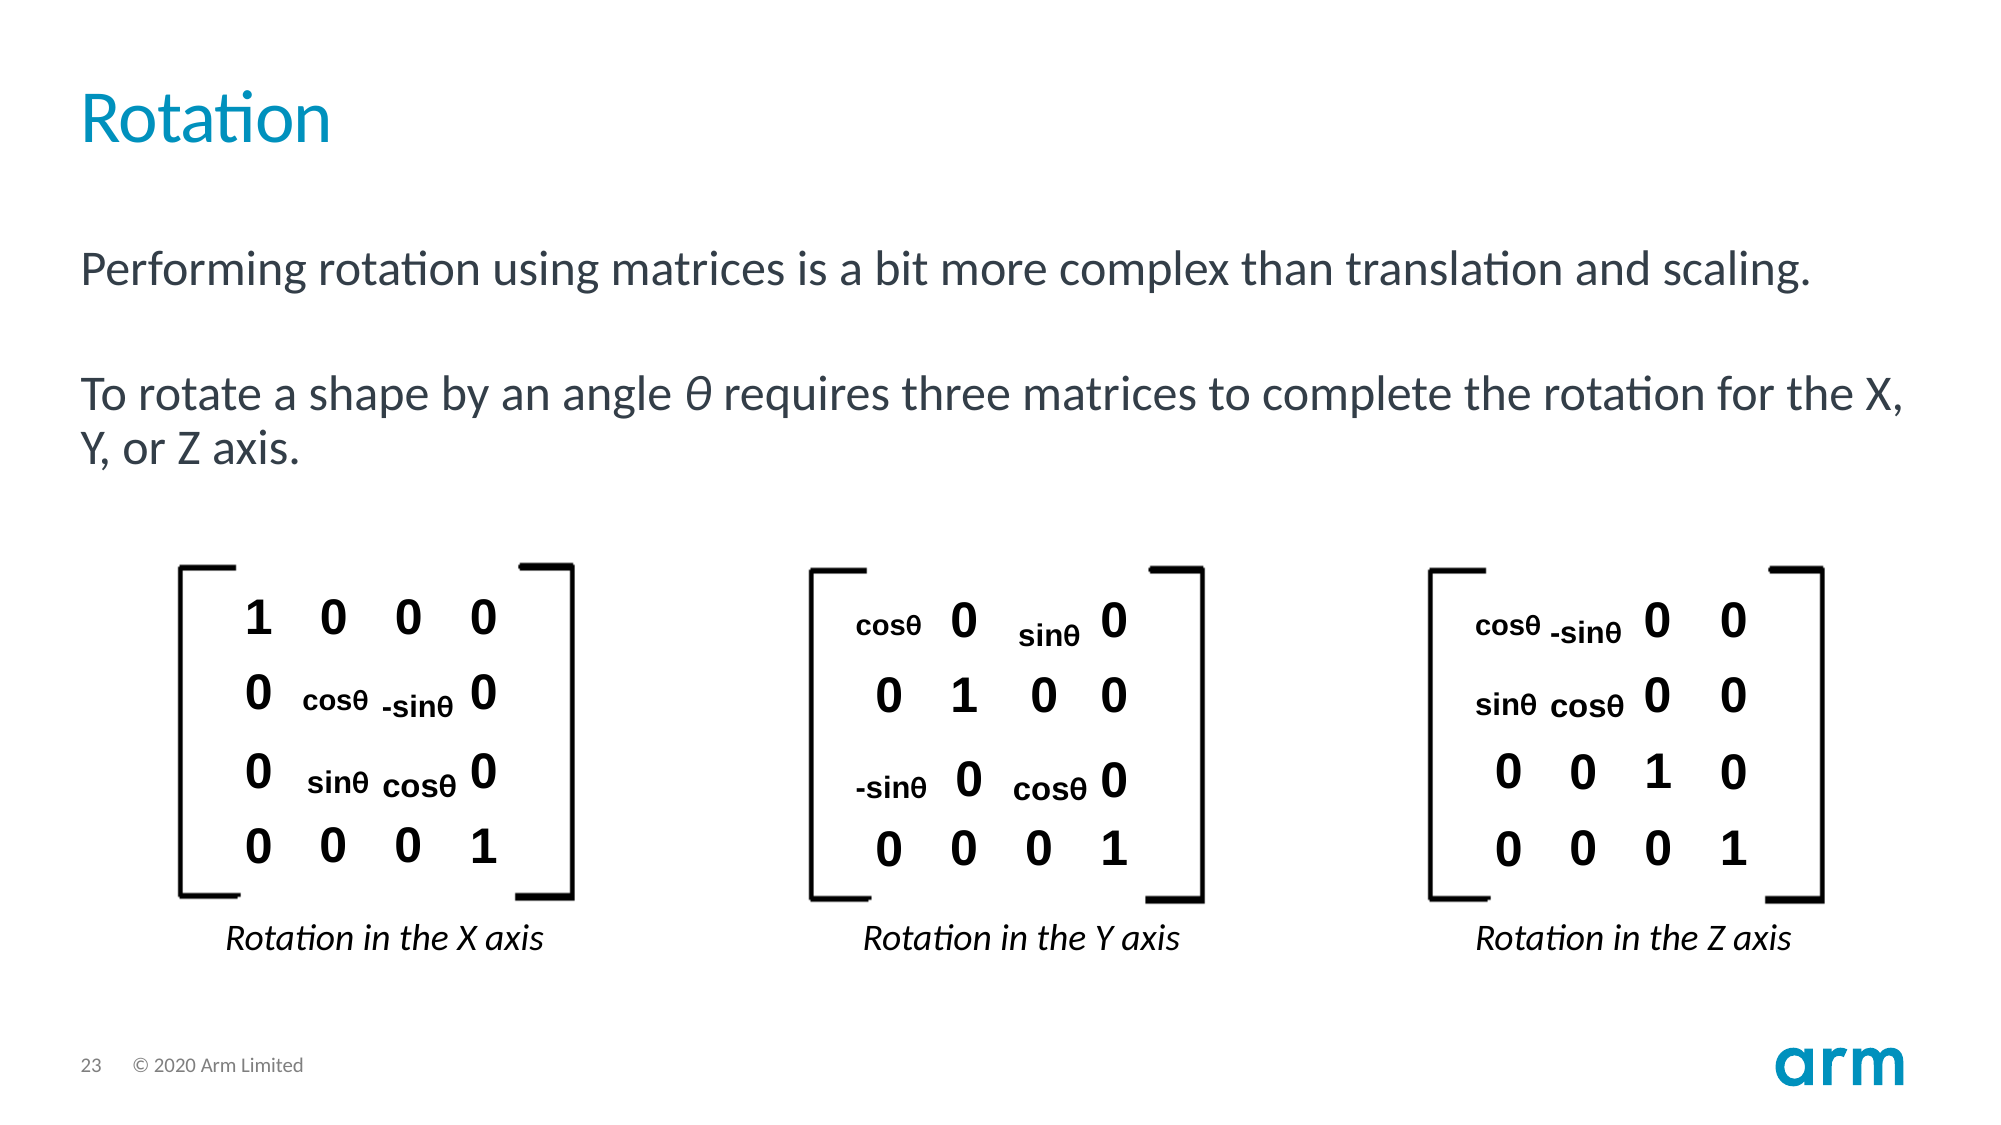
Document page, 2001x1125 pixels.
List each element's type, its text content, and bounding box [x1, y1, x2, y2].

title Rotation [80, 48, 1915, 158]
picture [156, 547, 588, 913]
text_box Rotation in the Z axis [1474, 916, 1625, 1013]
text_box Rotation in the X axis [224, 913, 375, 1013]
picture [1406, 549, 1838, 916]
picture [787, 549, 1219, 916]
list Performing rotation using matrices is a bit more complex than translation and scaling. To rotate a shape by an angle θ requires three matrices to complete the rotation for the X, Y, or Z axis. [80, 242, 1915, 913]
text_box Rotation in the Y axis [862, 916, 1013, 1013]
